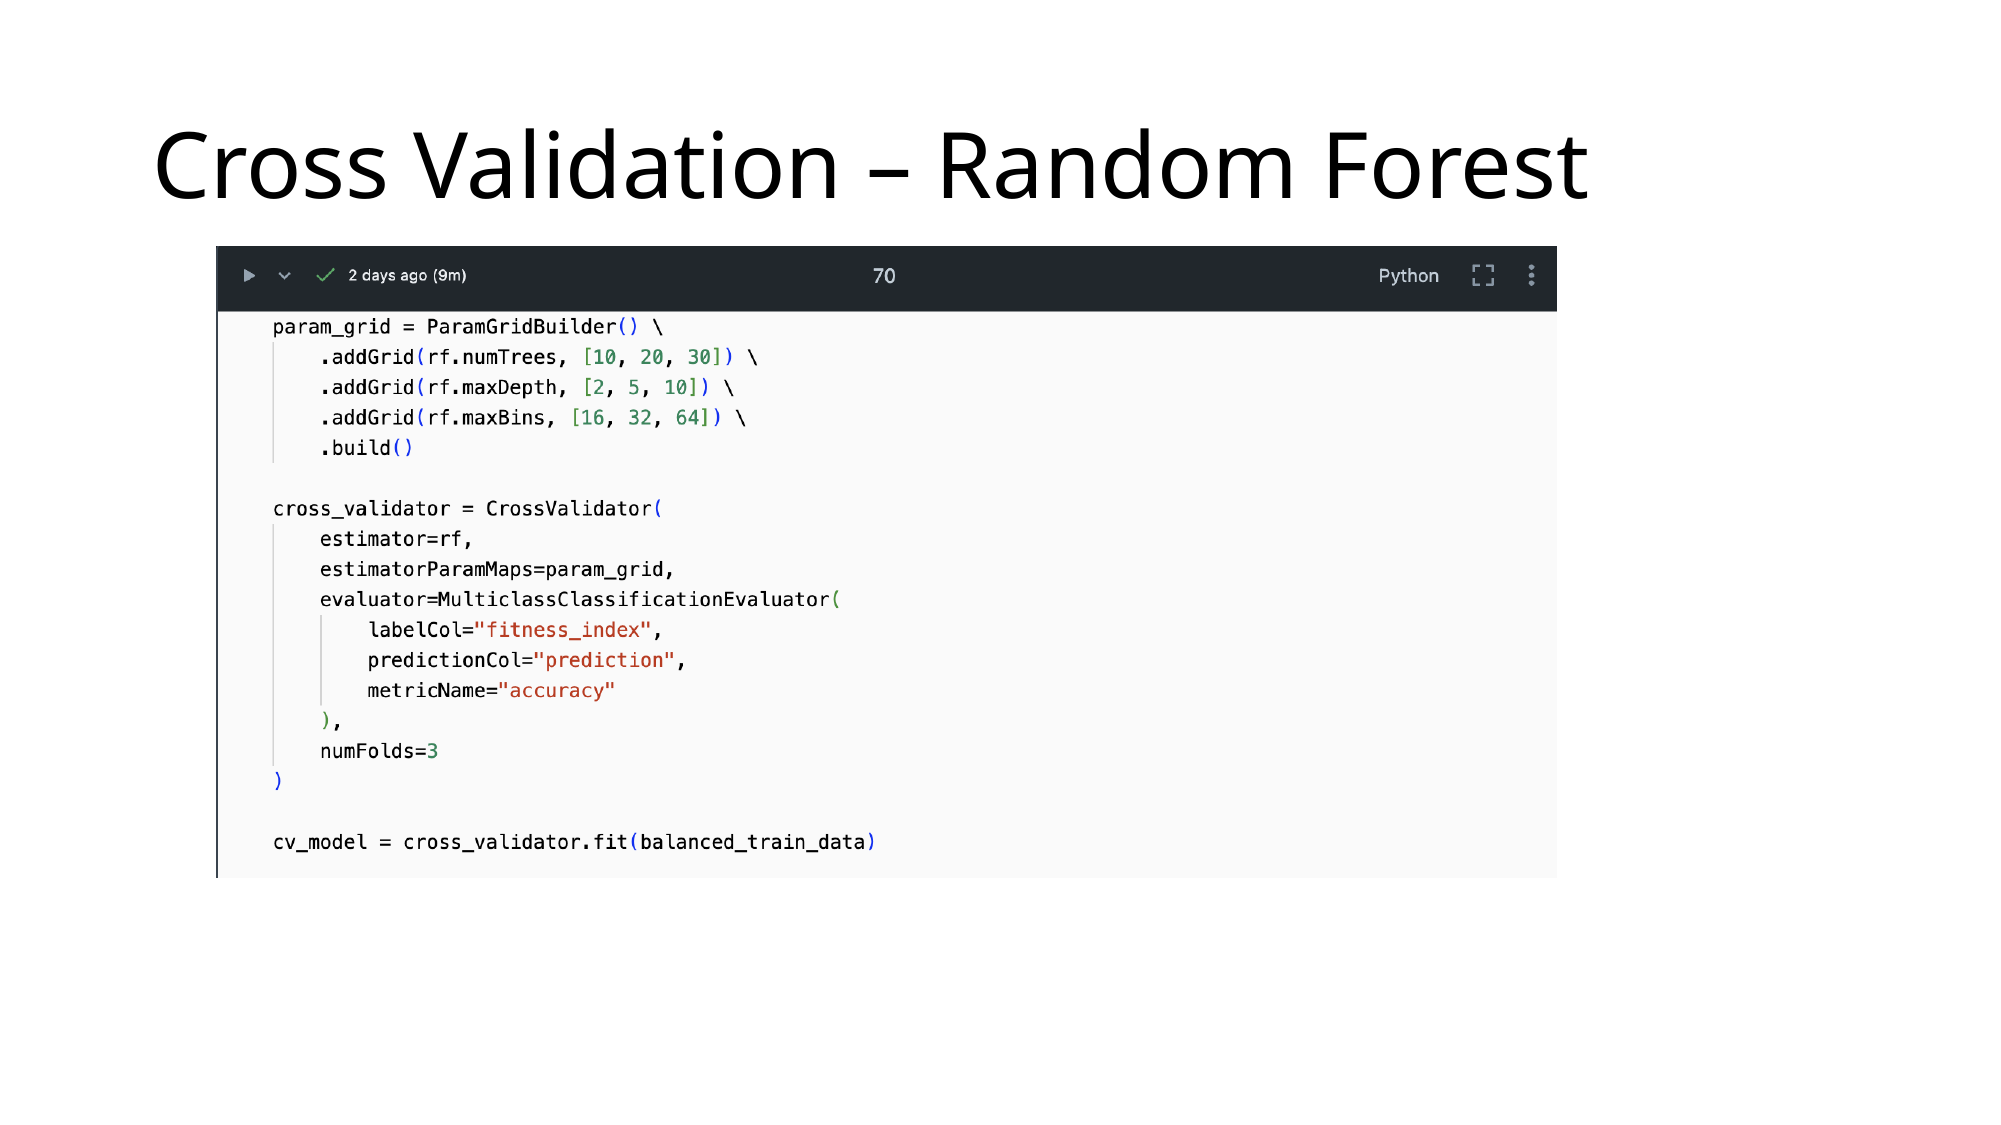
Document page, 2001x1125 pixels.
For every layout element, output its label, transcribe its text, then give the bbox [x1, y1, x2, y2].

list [216, 246, 1557, 878]
title Cross Validation – Random Forest [137, 59, 1863, 278]
